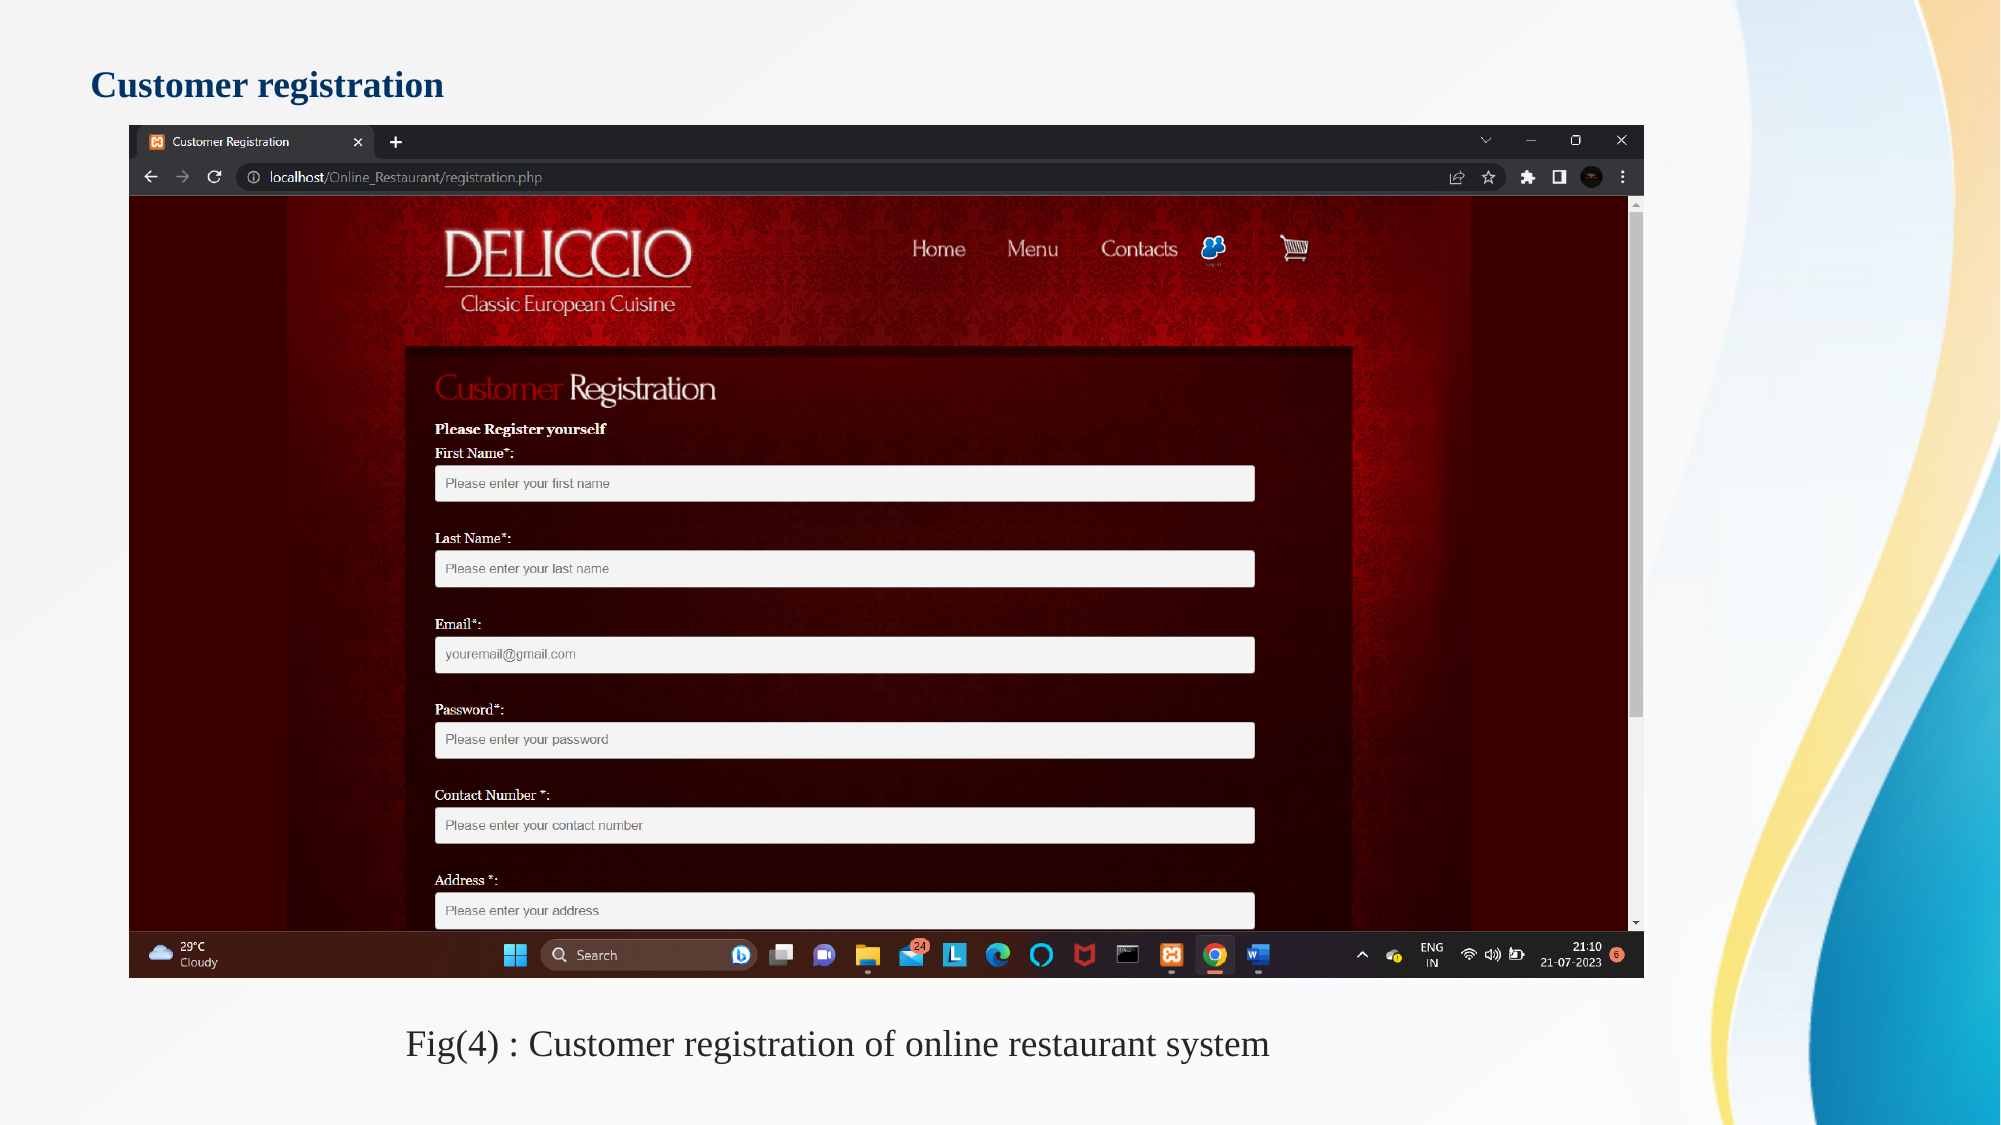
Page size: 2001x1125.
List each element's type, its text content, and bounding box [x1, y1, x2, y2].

picture [0, 0, 2001, 1125]
text_box Customer registration [75, 52, 917, 113]
text_box Fig(4) : Customer registration of online restaurant system [390, 1011, 1443, 1072]
